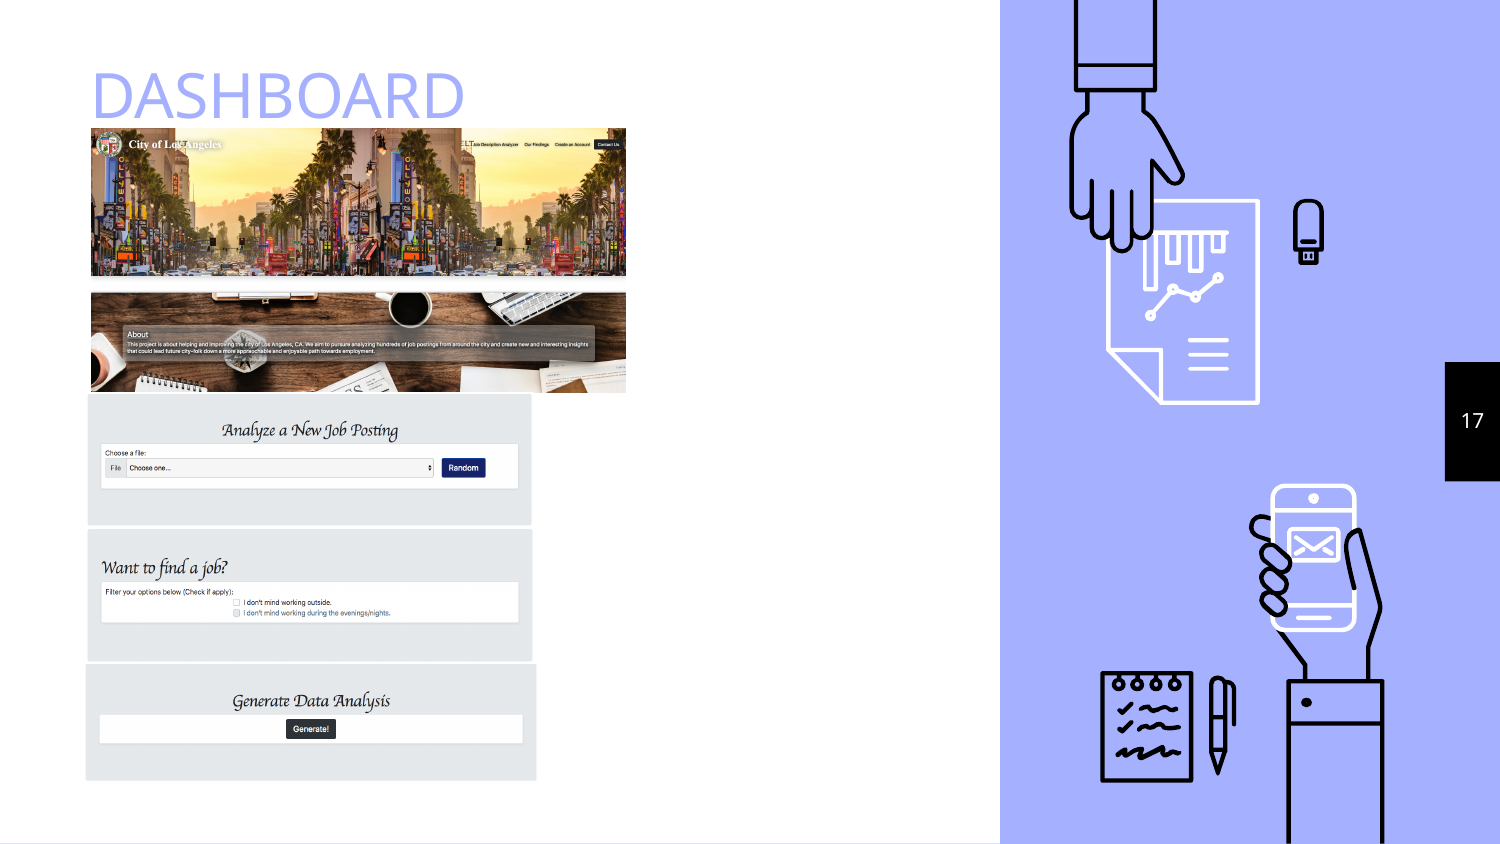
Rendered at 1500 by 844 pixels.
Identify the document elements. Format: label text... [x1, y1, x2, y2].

picture [83, 128, 626, 783]
title DASHBOARD [75, 37, 918, 147]
slide_number 17 [1444, 362, 1500, 482]
